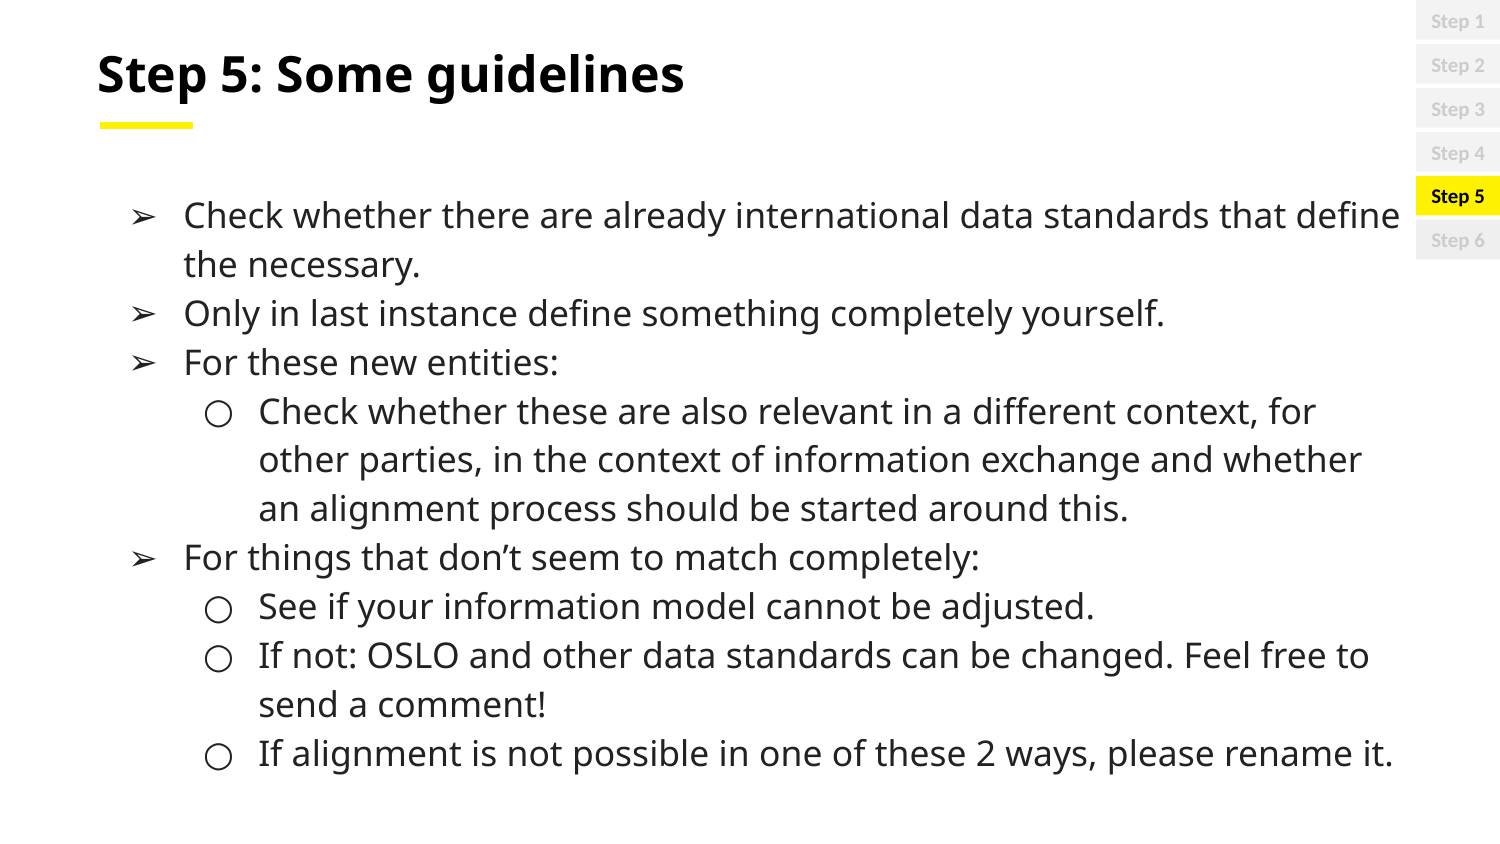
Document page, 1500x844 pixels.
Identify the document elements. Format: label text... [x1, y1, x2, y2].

list Check whether there are already international data standards that define the necessary. Only in last instance define something completely yourself. For these new entities: Check whether these are also relevant in a different context, for other parties, in the context of information exchange and whether an alignment process should be started around this. For things that don’t seem to match completely: See if your information model cannot be adjusted. If not: OSLO and other data standards can be changed. Feel free to send a comment! If alignment is not possible in one of these 2 ways, please rename it. [93, 171, 1417, 800]
text_box Step 5 [1416, 175, 1500, 216]
text_box Step 4 [1416, 131, 1500, 172]
text_box Step 6 [1416, 219, 1500, 260]
text_box Step 1 [1416, 0, 1500, 40]
text_box Step 2 [1416, 43, 1500, 84]
text_box Step 3 [1416, 88, 1500, 128]
text_box Step 5: Some guidelines [82, 27, 1500, 101]
